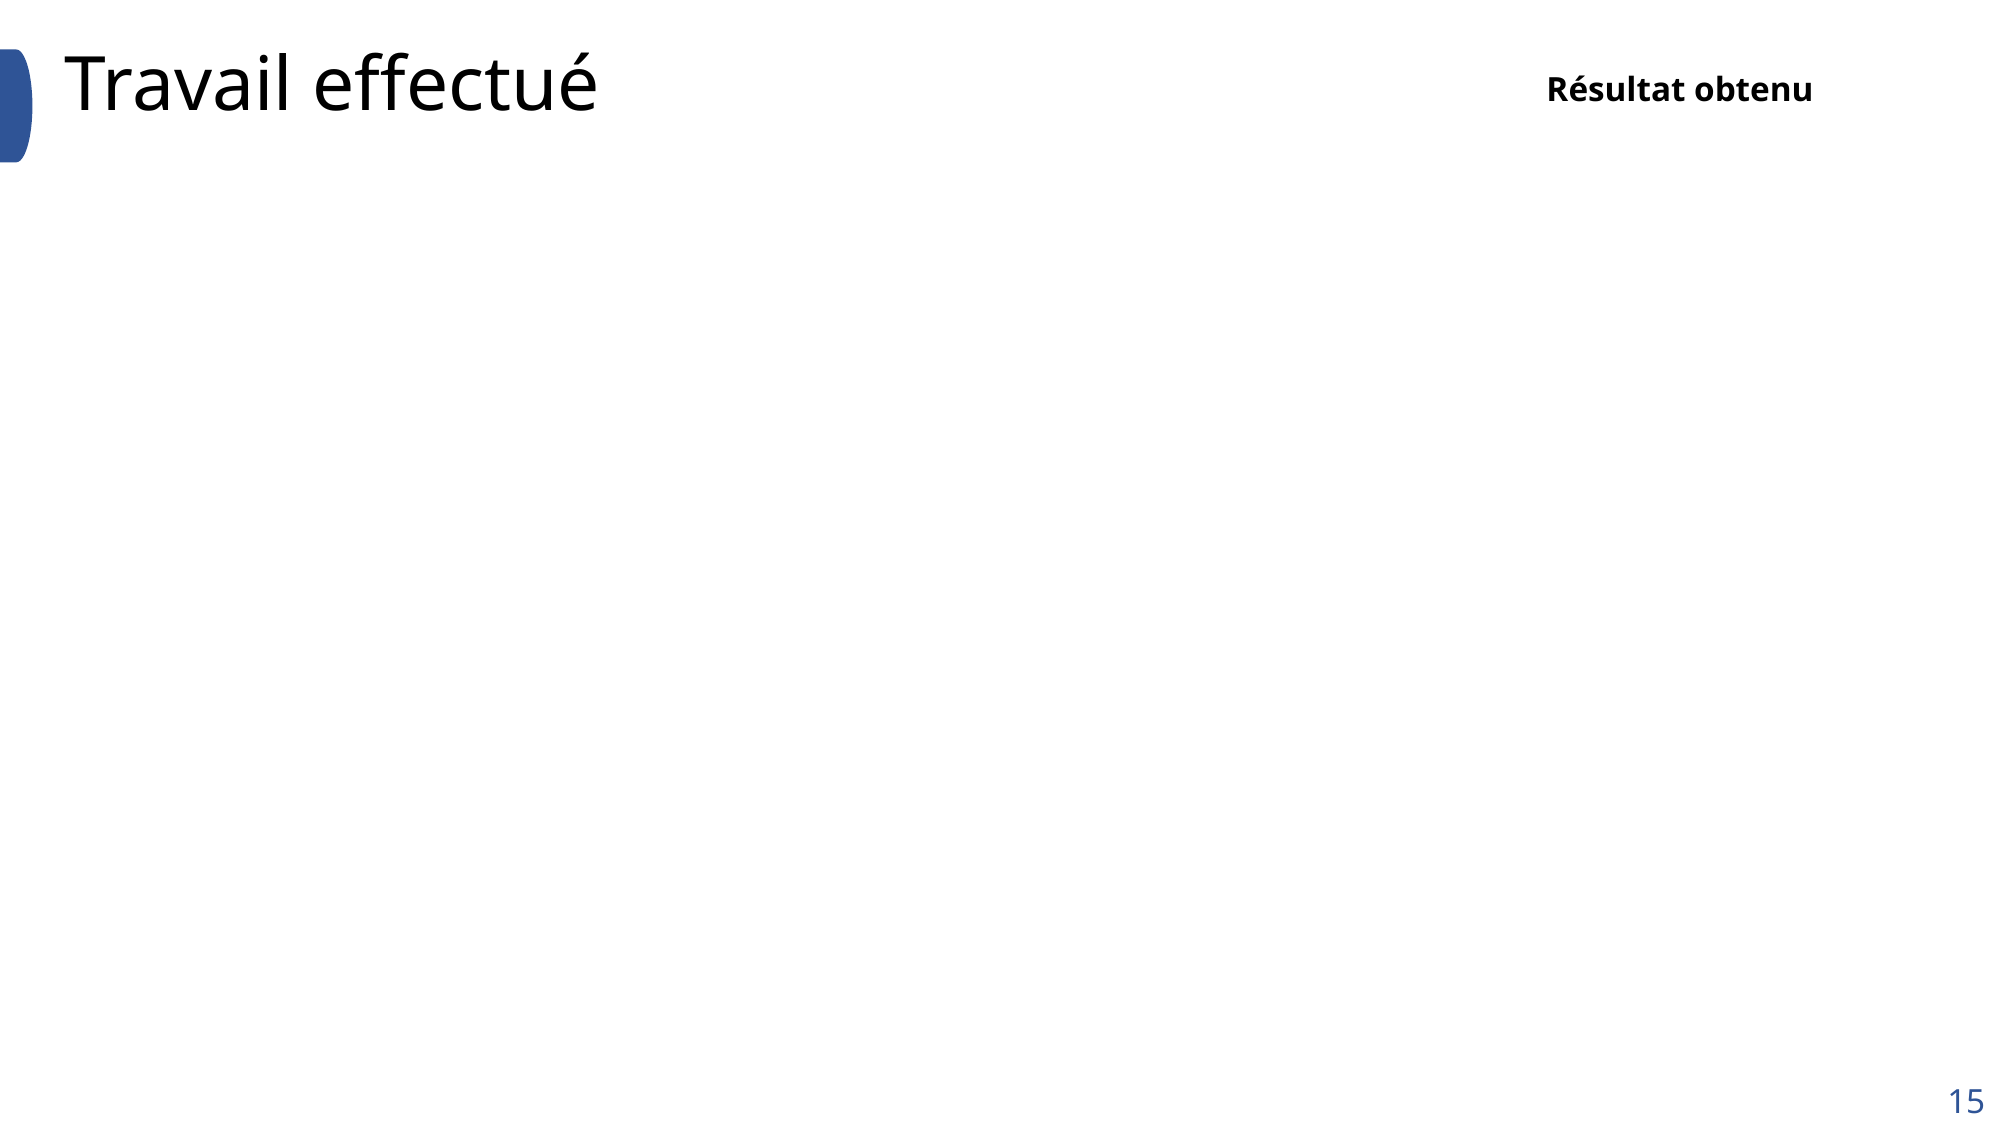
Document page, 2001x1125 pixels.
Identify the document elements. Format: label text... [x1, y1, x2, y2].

text_box 15 [1815, 1072, 2000, 1125]
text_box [49, 28, 1979, 135]
text_box [0, 48, 34, 164]
